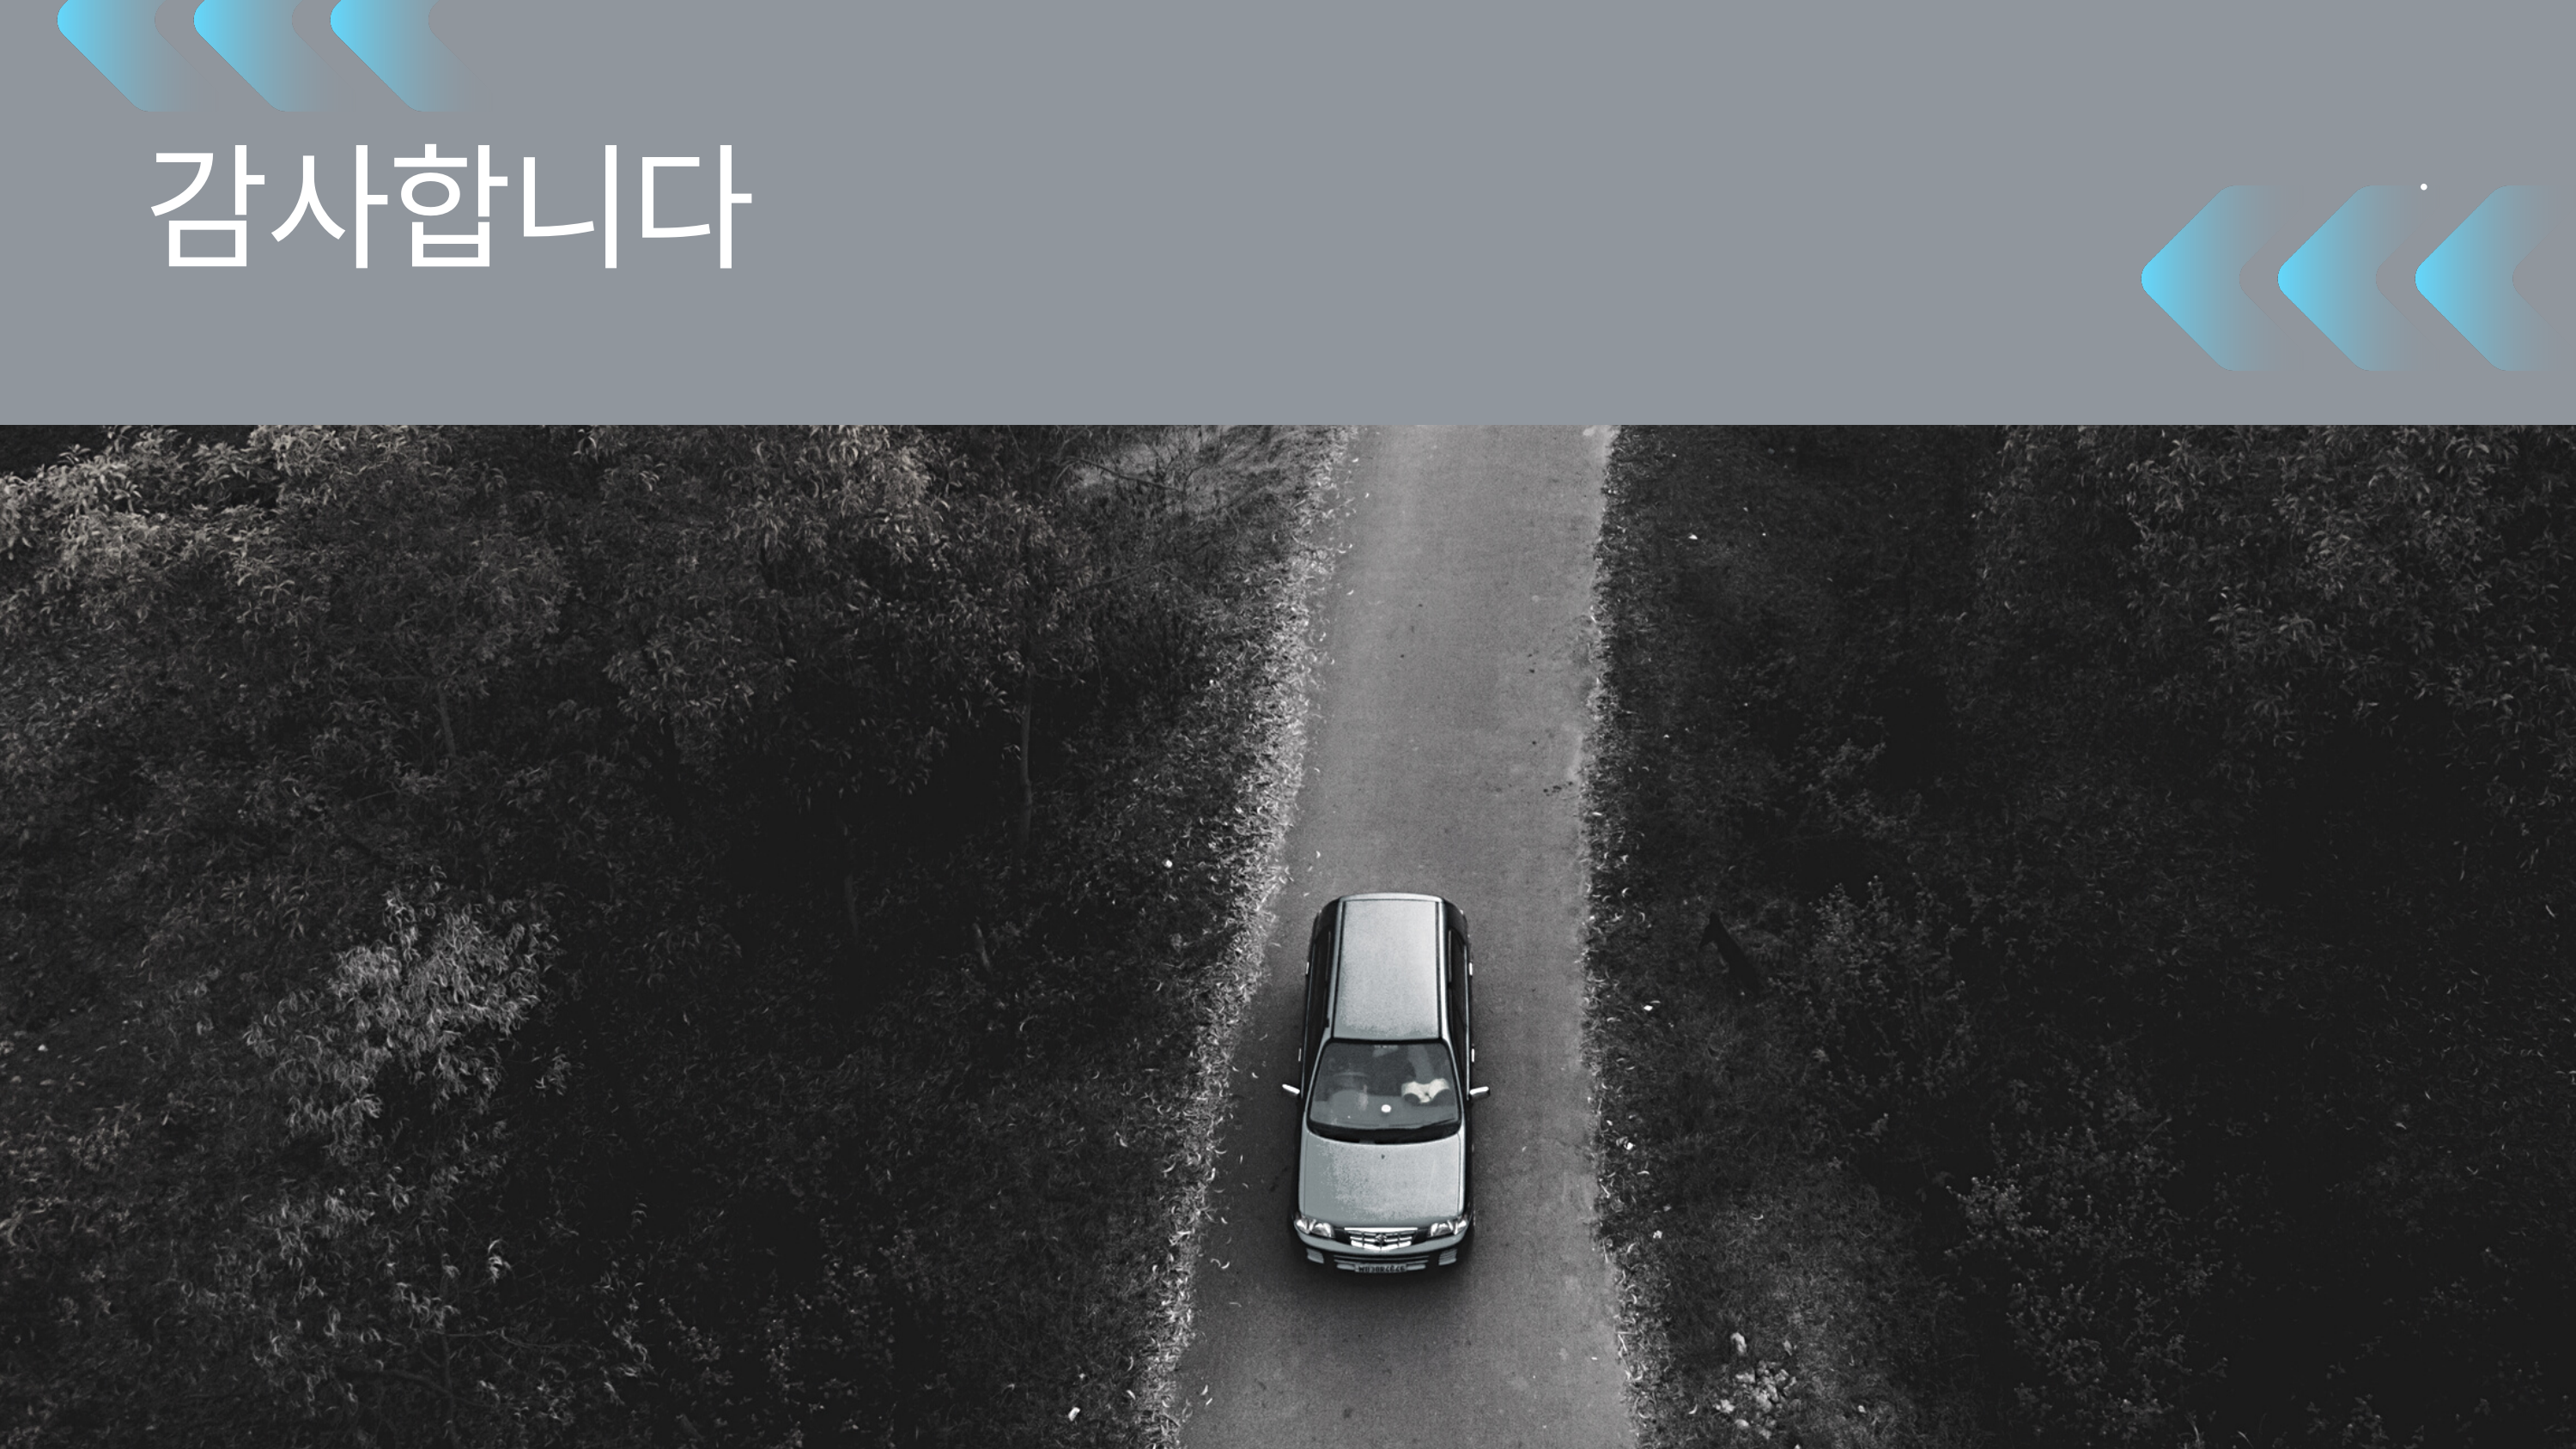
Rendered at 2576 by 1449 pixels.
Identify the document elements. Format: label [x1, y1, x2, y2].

text_box [0, 0, 2576, 426]
text_box [54, 0, 513, 112]
text_box [0, 435, 2576, 1449]
text_box [2139, 185, 2576, 371]
